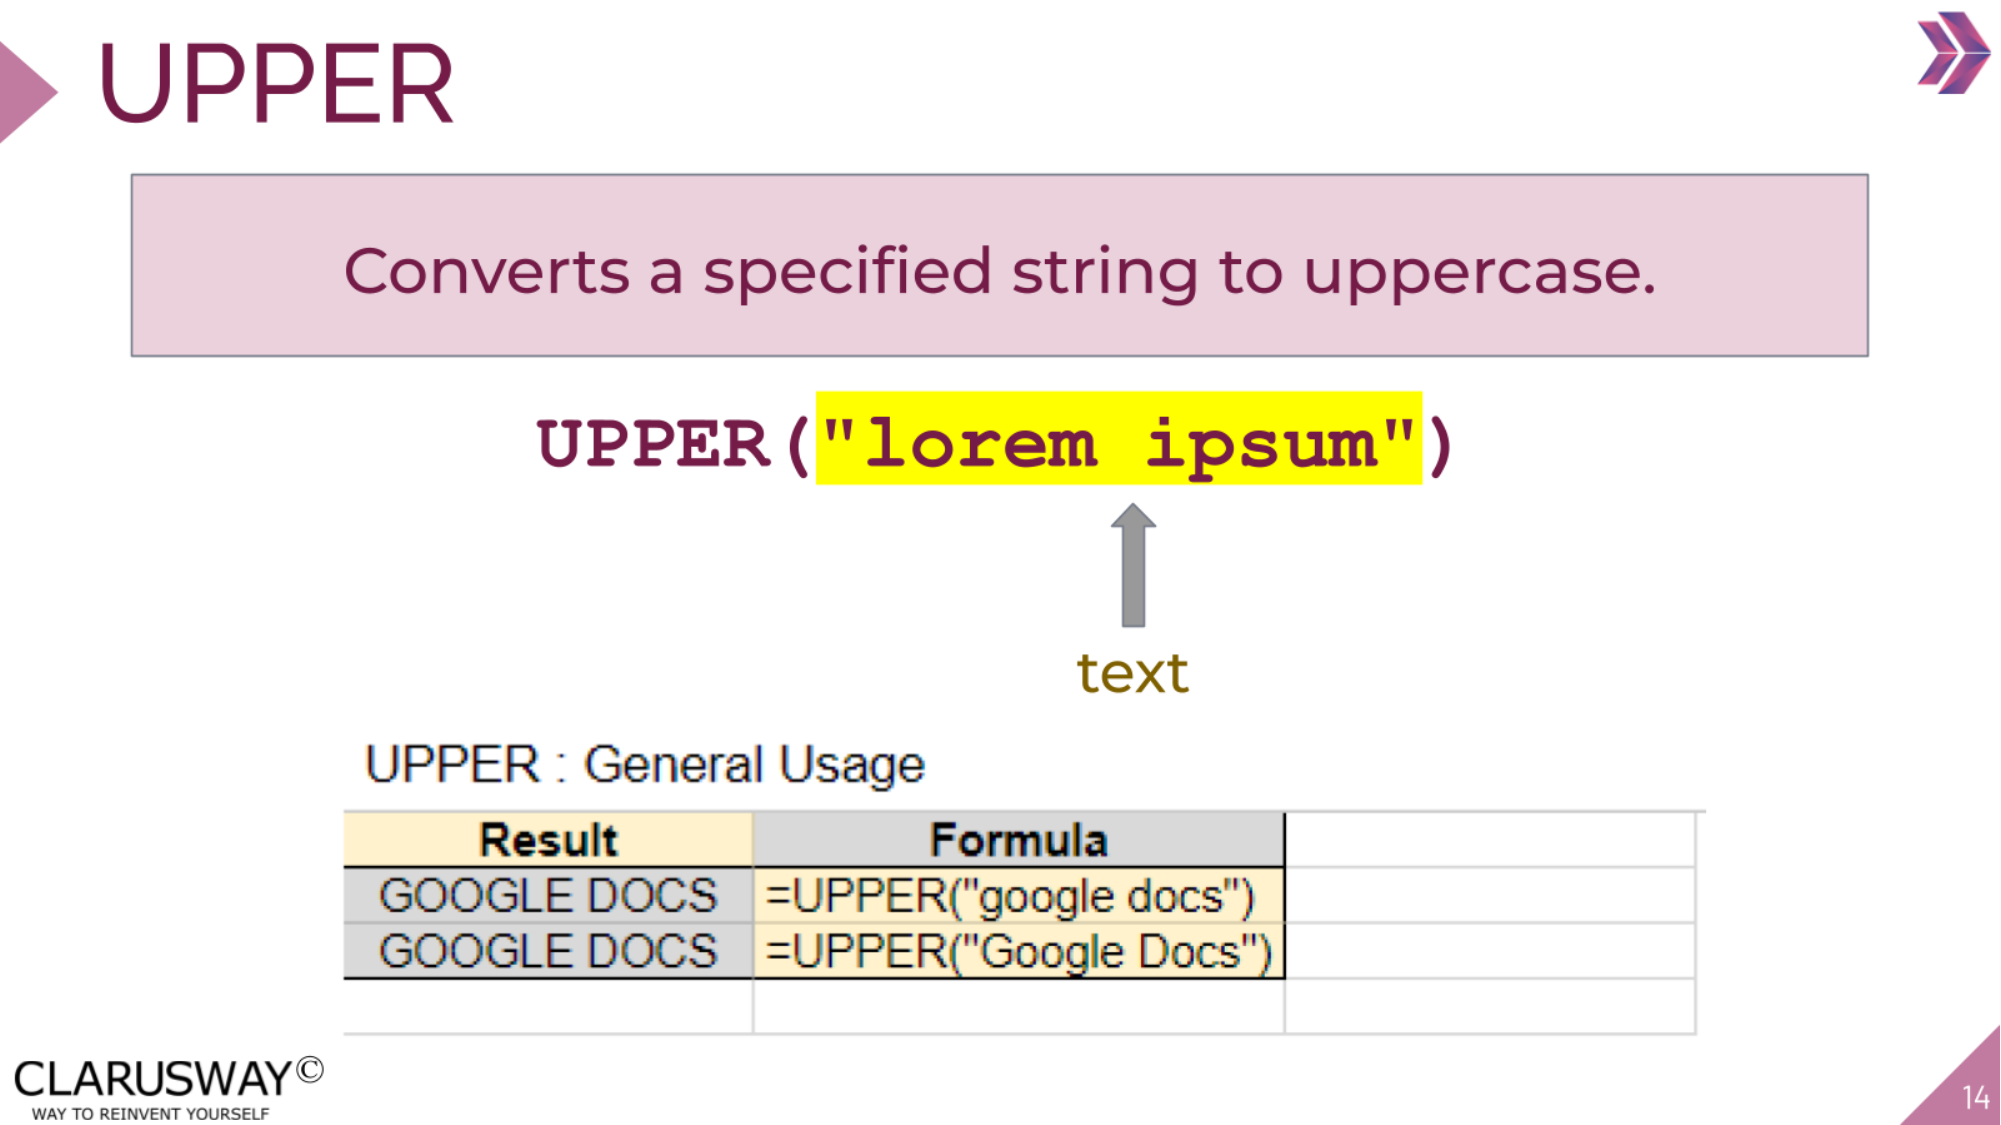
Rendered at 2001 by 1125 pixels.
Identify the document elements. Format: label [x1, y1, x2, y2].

list [0, 0, 2000, 1125]
